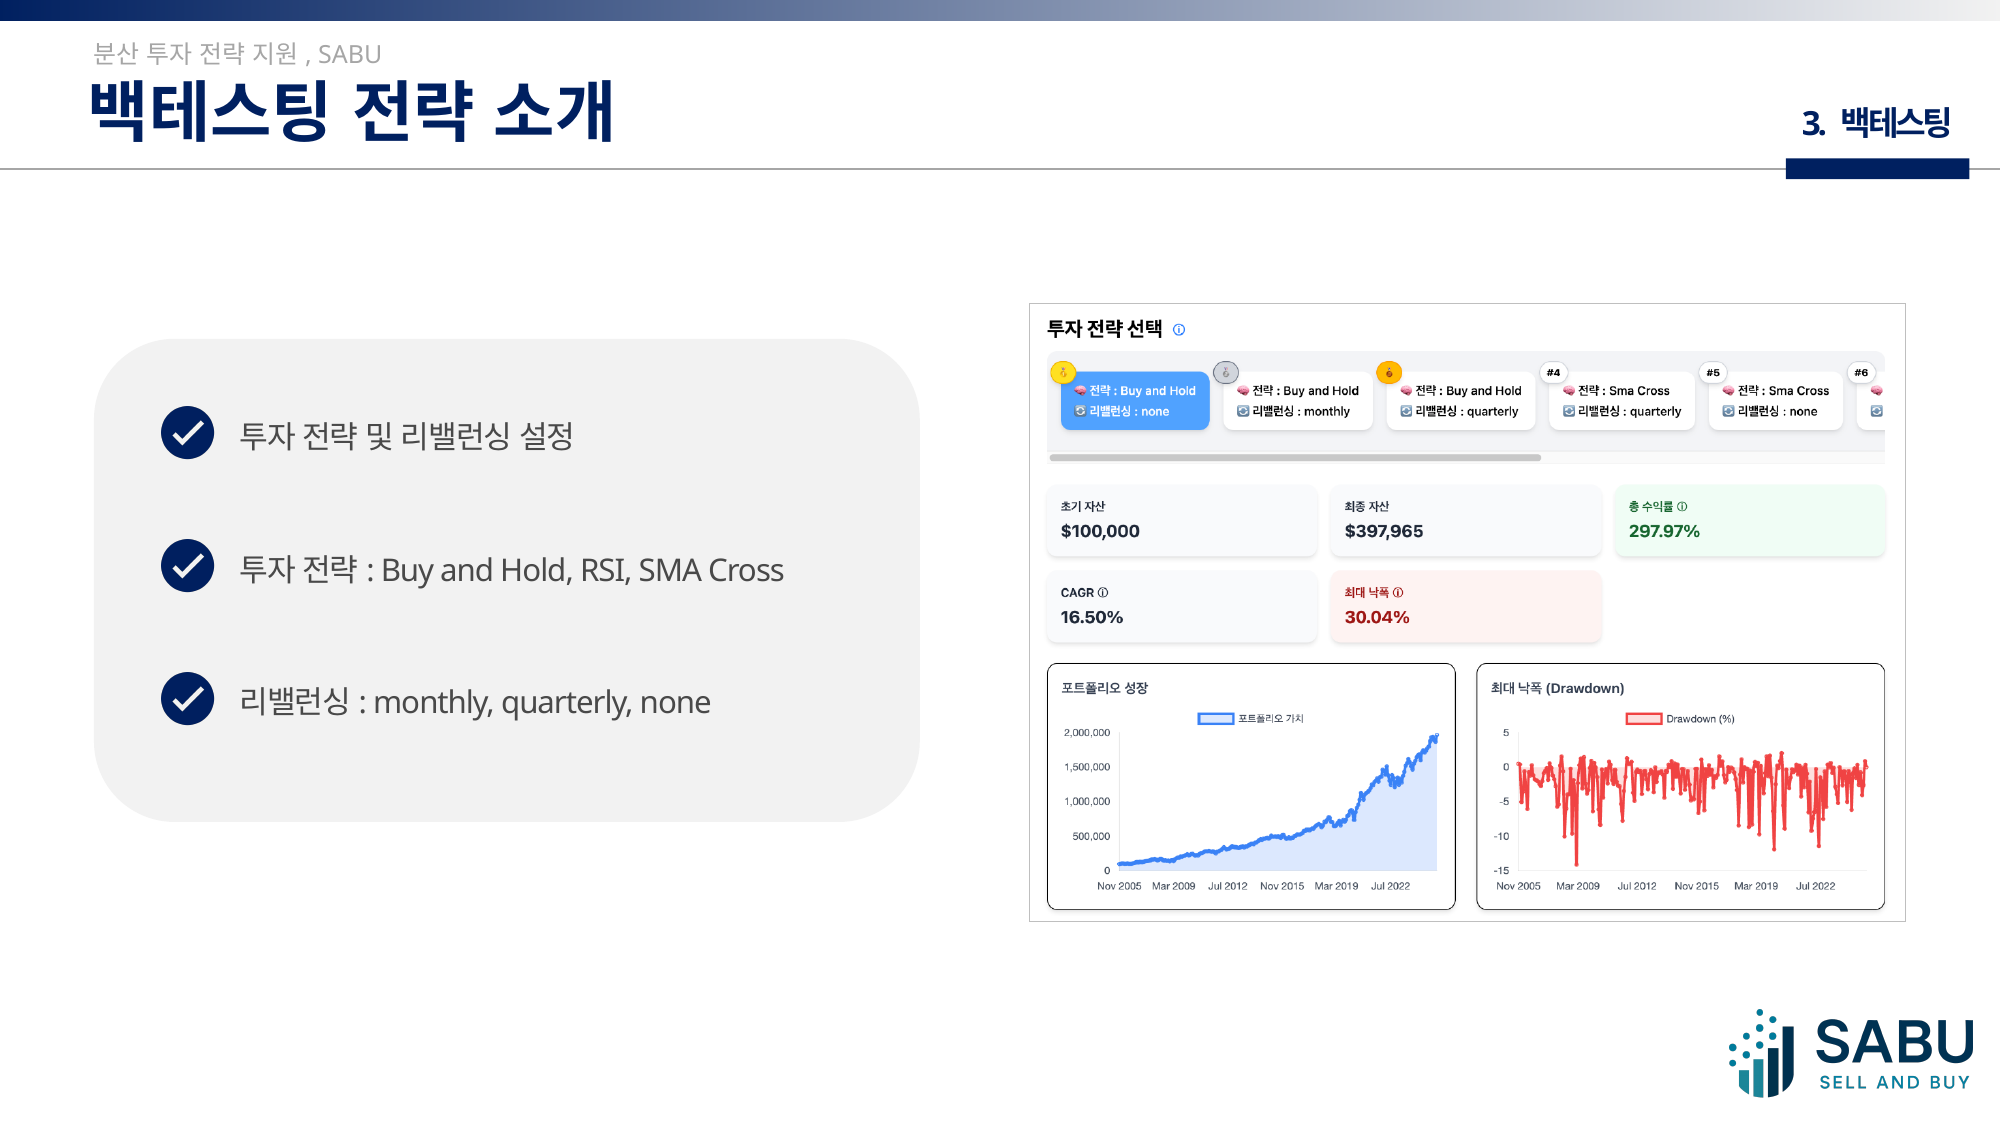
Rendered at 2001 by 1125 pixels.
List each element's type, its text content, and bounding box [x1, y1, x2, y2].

picture [1729, 1009, 1973, 1098]
text_box 분산 투자 전략 지원, SABU [94, 38, 407, 69]
text_box 백테스팅 전략 소개 [87, 70, 809, 151]
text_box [1773, 101, 1983, 180]
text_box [153, 399, 1028, 467]
text_box [0, 0, 2000, 22]
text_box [153, 532, 1028, 600]
text_box [92, 337, 922, 824]
picture [1028, 302, 1907, 923]
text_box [153, 664, 1028, 732]
